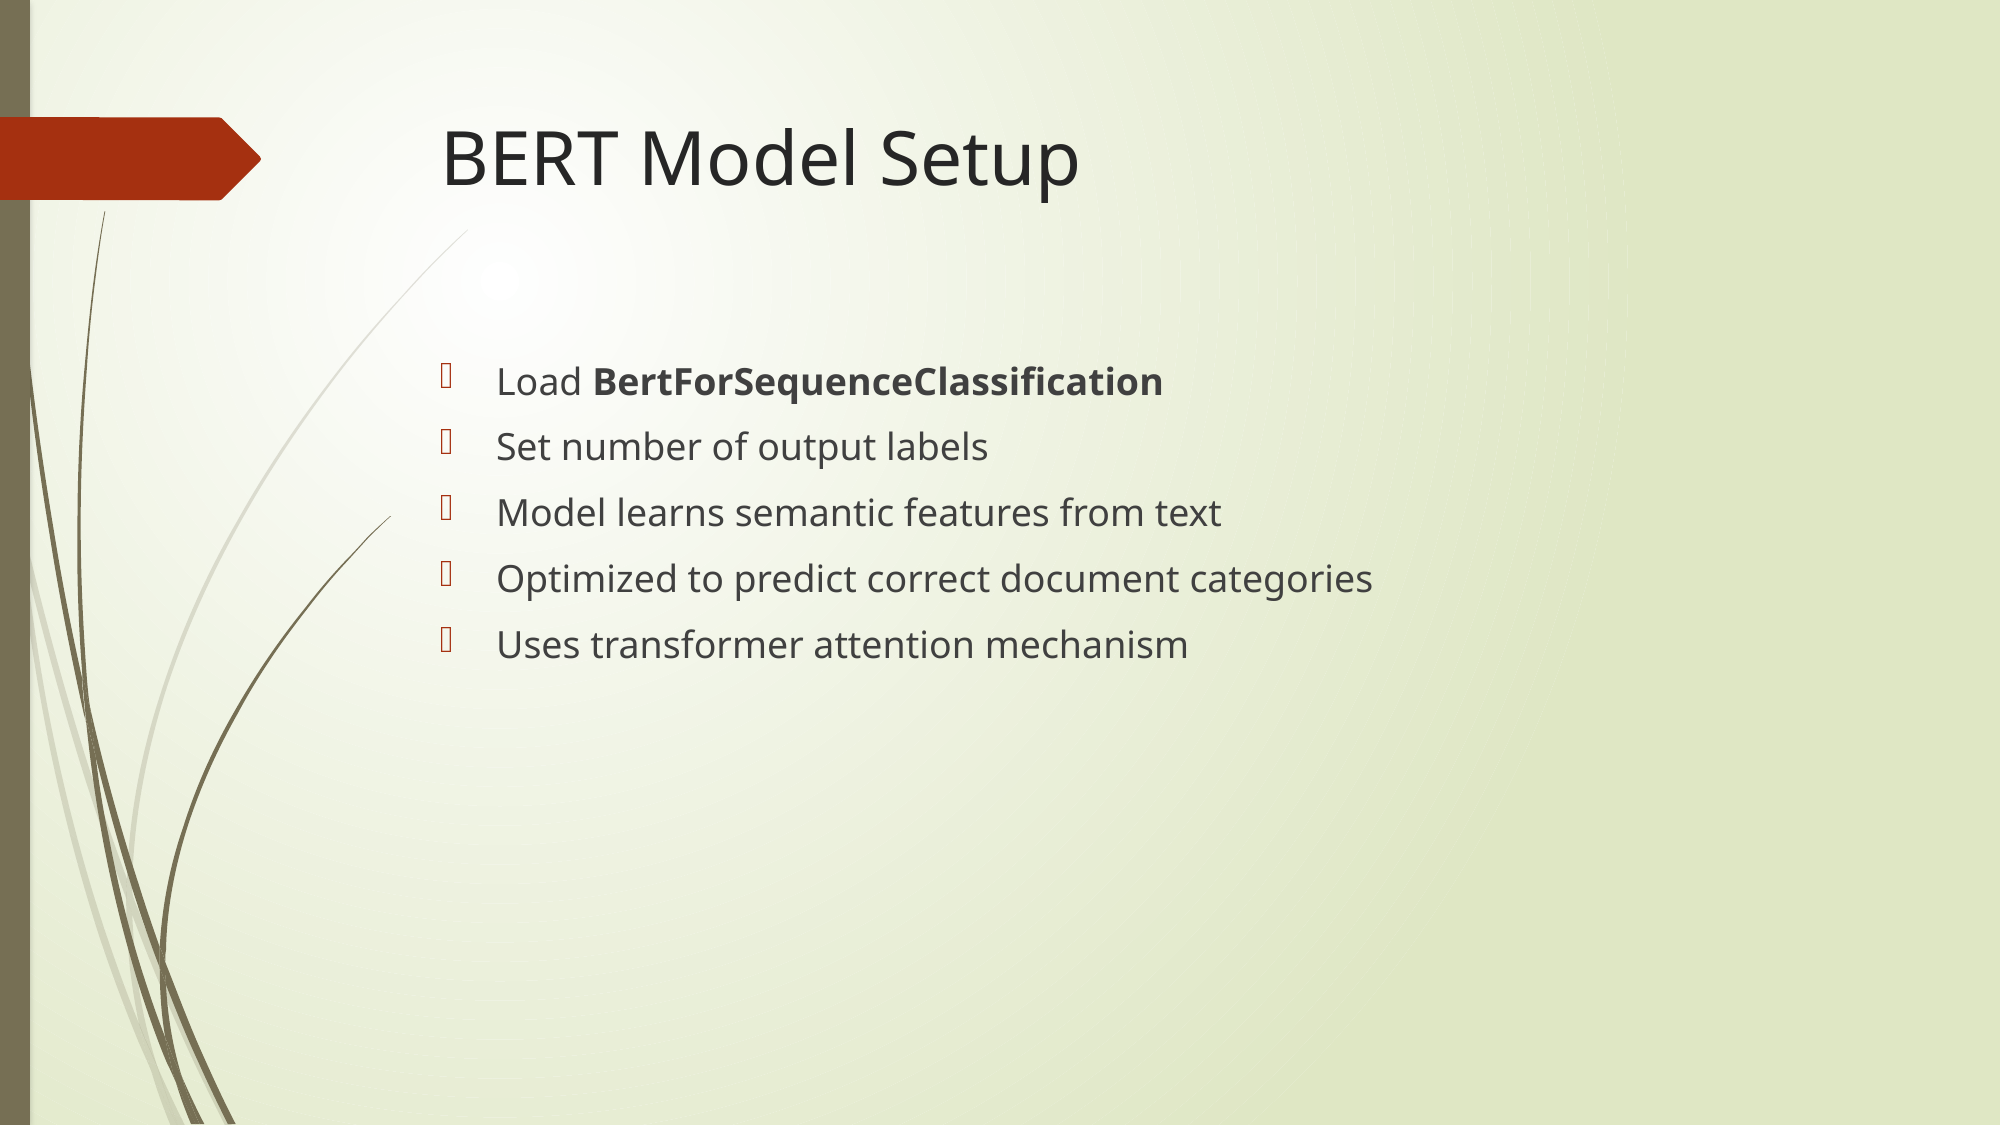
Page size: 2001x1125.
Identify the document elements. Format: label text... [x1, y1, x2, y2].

title BERT Model Setup [425, 102, 1888, 313]
list Load BertForSequenceClassification Set number of output labels Model learns semantic features from text Optimized to predict correct document categories Uses transformer attention mechanism [424, 350, 1888, 970]
